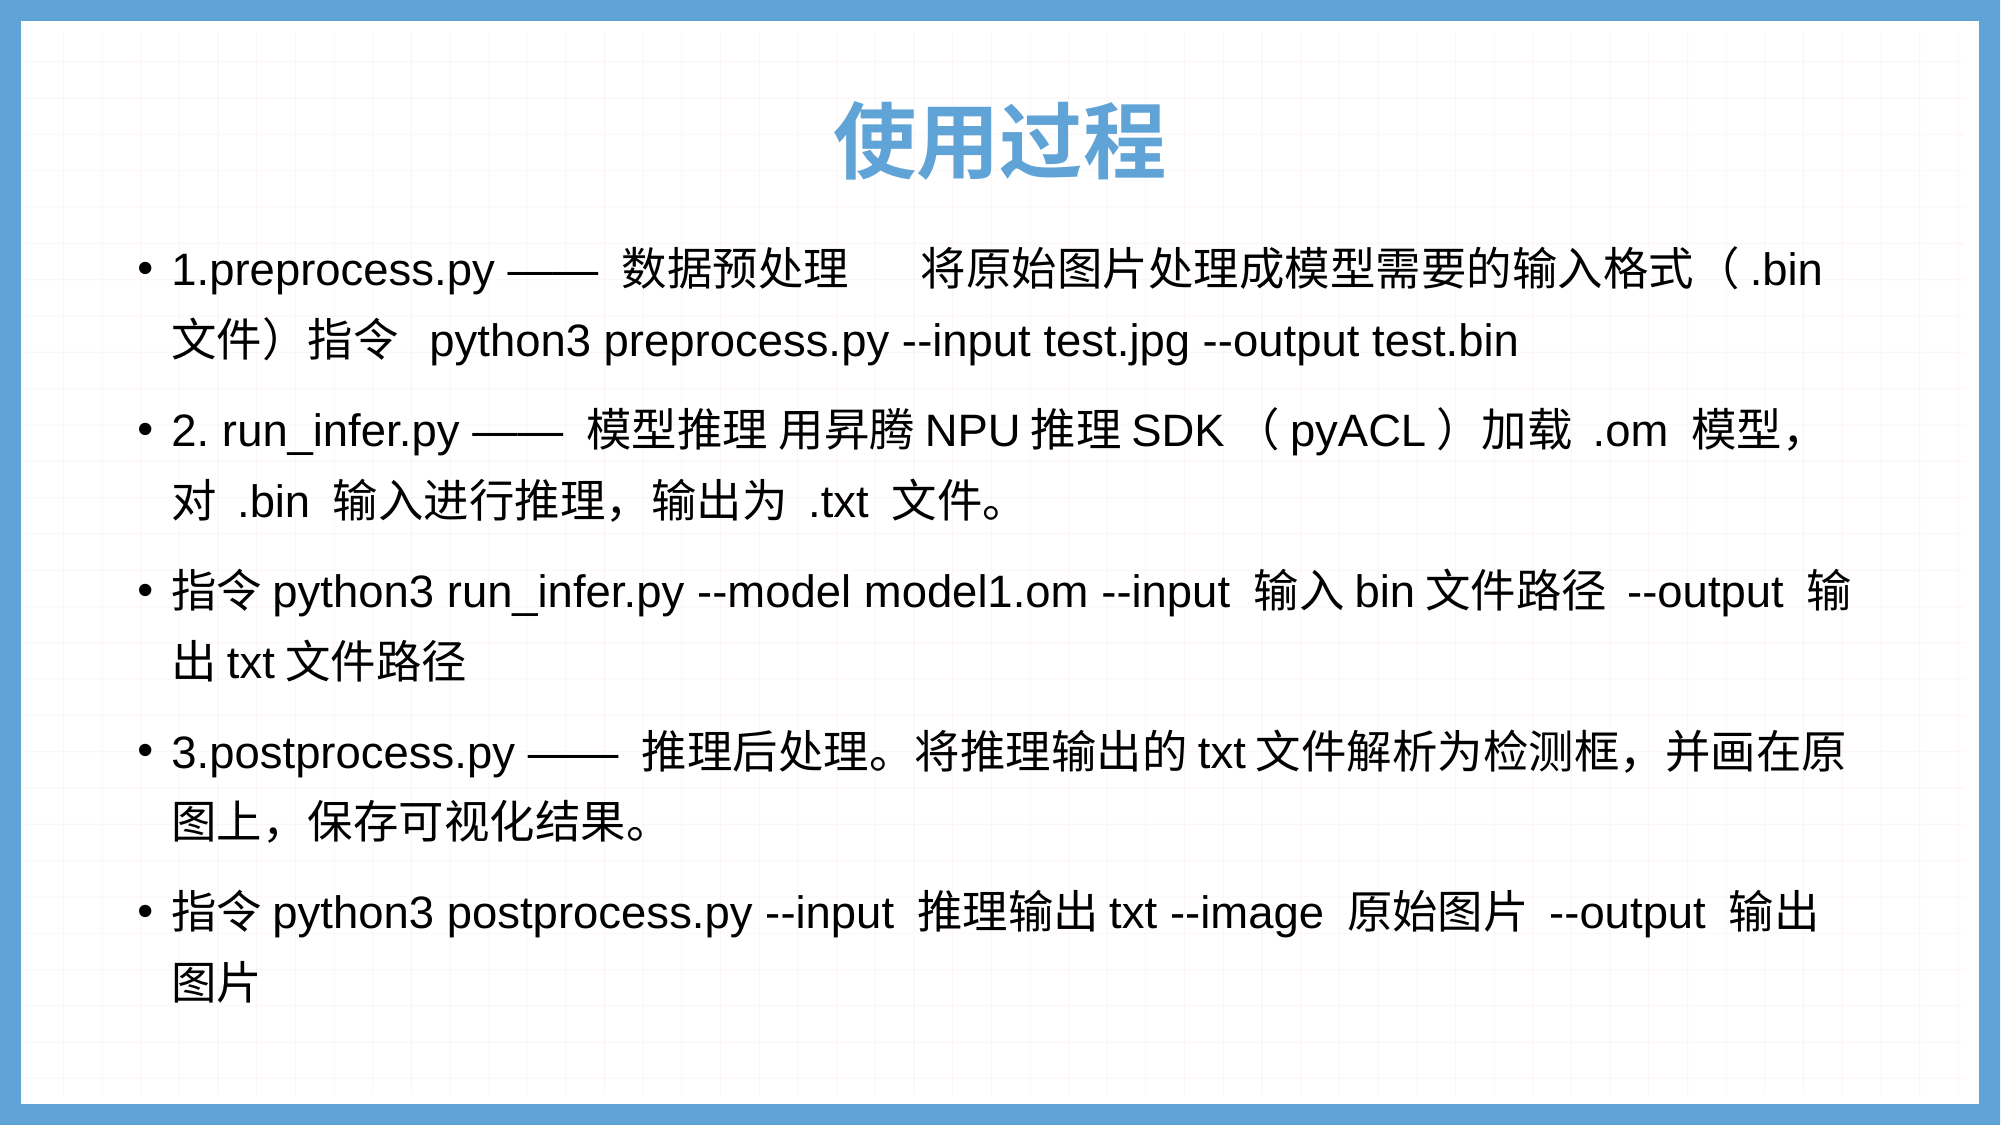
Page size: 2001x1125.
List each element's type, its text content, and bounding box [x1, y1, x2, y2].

list 1.preprocess.py —— 数据预处理 将原始图片处理成模型需要的输入格式（.bin文件）指令 python3 preprocess.py --input test.jpg --output test.bin 2. run_infer.py —— 模型推理 用昇腾NPU推理SDK（pyACL）加载 .om 模型，对 .bin 输入进行推理，输出为 .txt 文件。 指令python3 run_infer.py --model model1.om --input 输入bin文件路径 --output 输出txt文件路径 3.postprocess.py —— 推理后处理。将推理输出的txt文件解析为检测框，并画在原图上，保存可视化结果。 指令python3 postprocess.py --input 推理输出txt --image 原始图片 --output 输出图片 [137, 223, 1863, 1014]
title 使用过程 [137, 68, 1863, 210]
